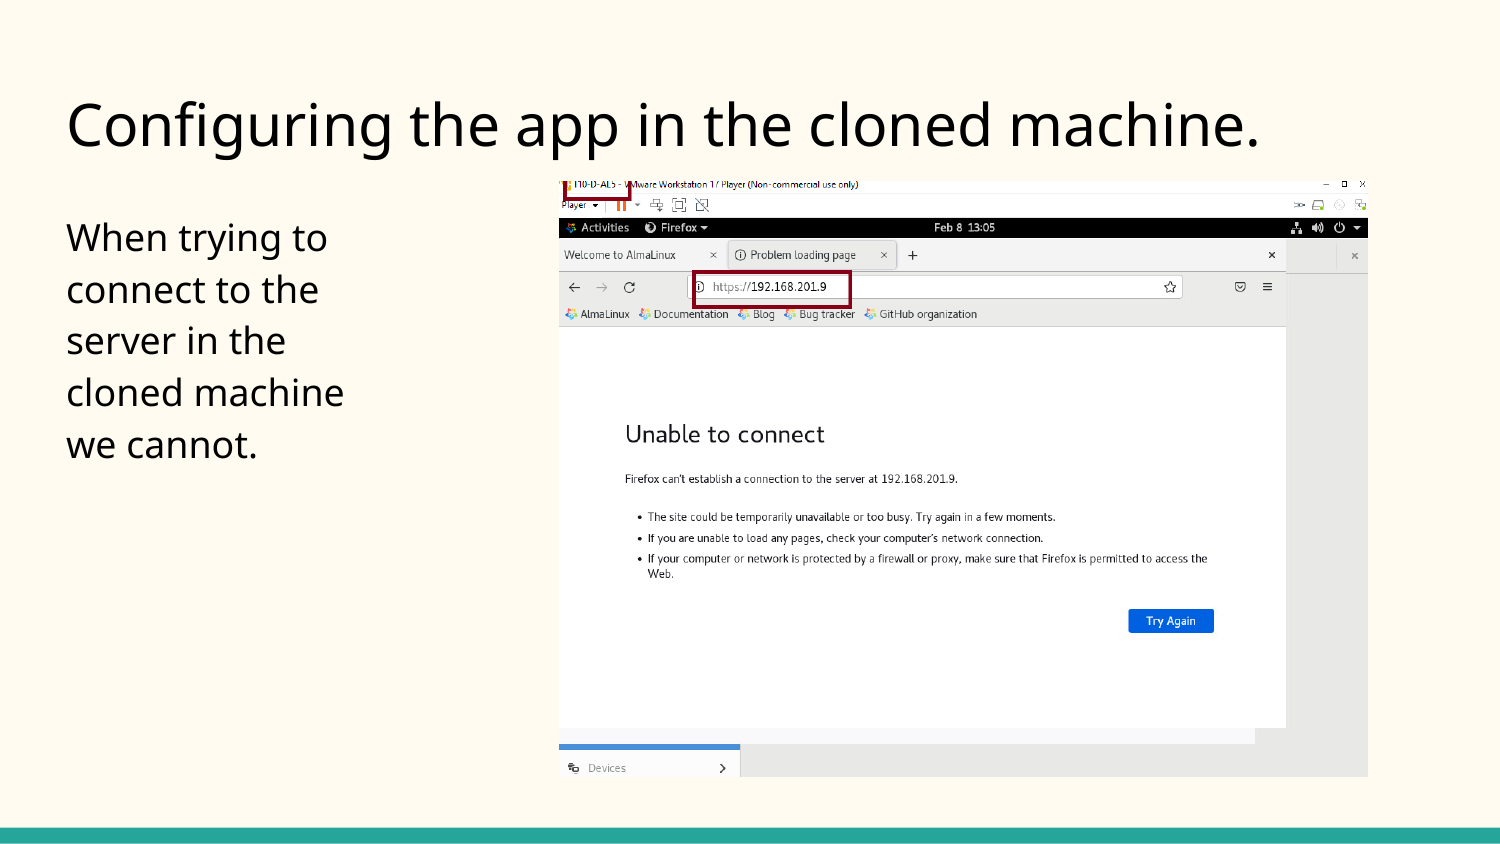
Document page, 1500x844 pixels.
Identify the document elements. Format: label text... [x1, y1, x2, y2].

title Configuring the app in the cloned machine. [51, 72, 1449, 174]
picture [559, 181, 1368, 777]
list When trying to connect to the server in the cloned machine we cannot. [51, 192, 413, 750]
